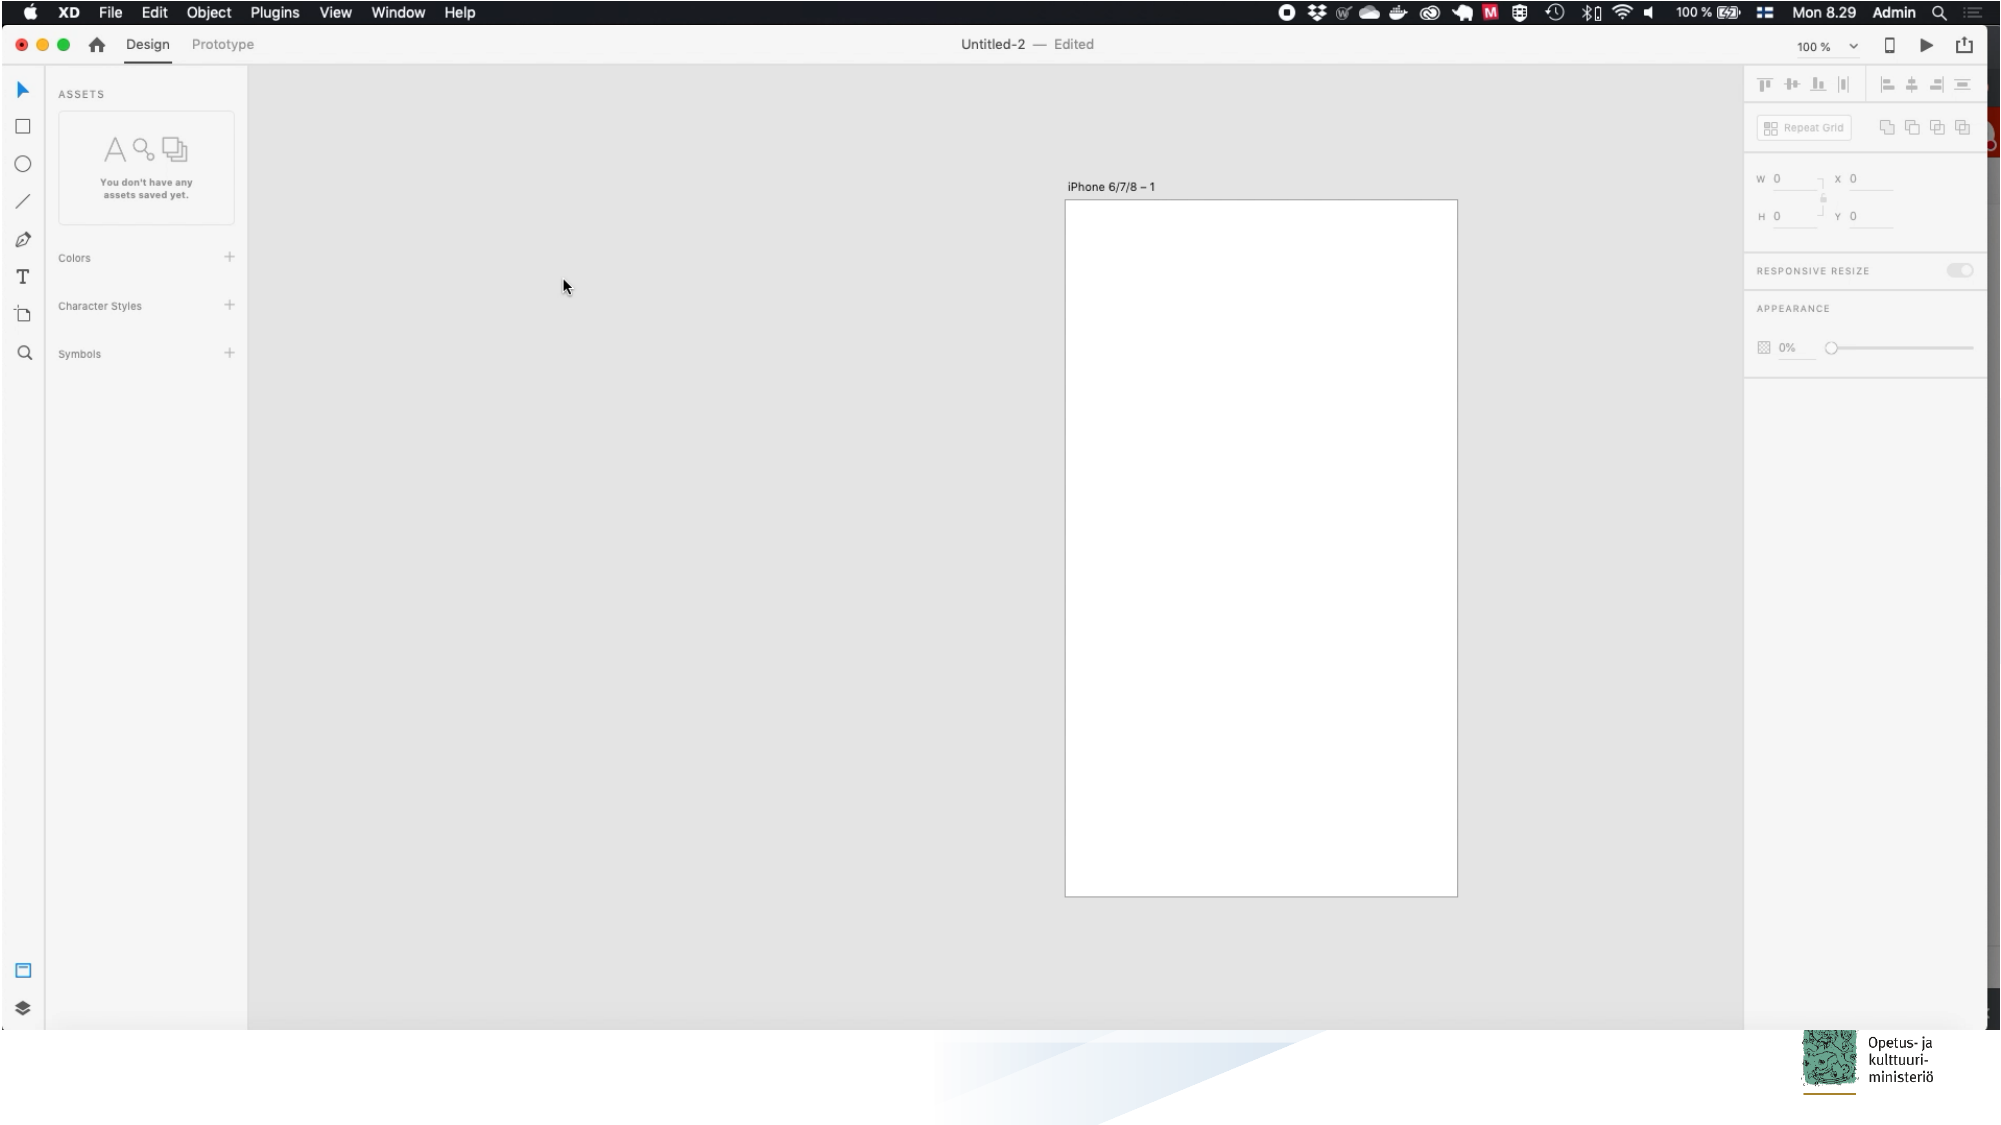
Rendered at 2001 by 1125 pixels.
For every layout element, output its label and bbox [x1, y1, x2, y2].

text_box [1, 0, 2000, 1031]
picture [1799, 1031, 1933, 1095]
